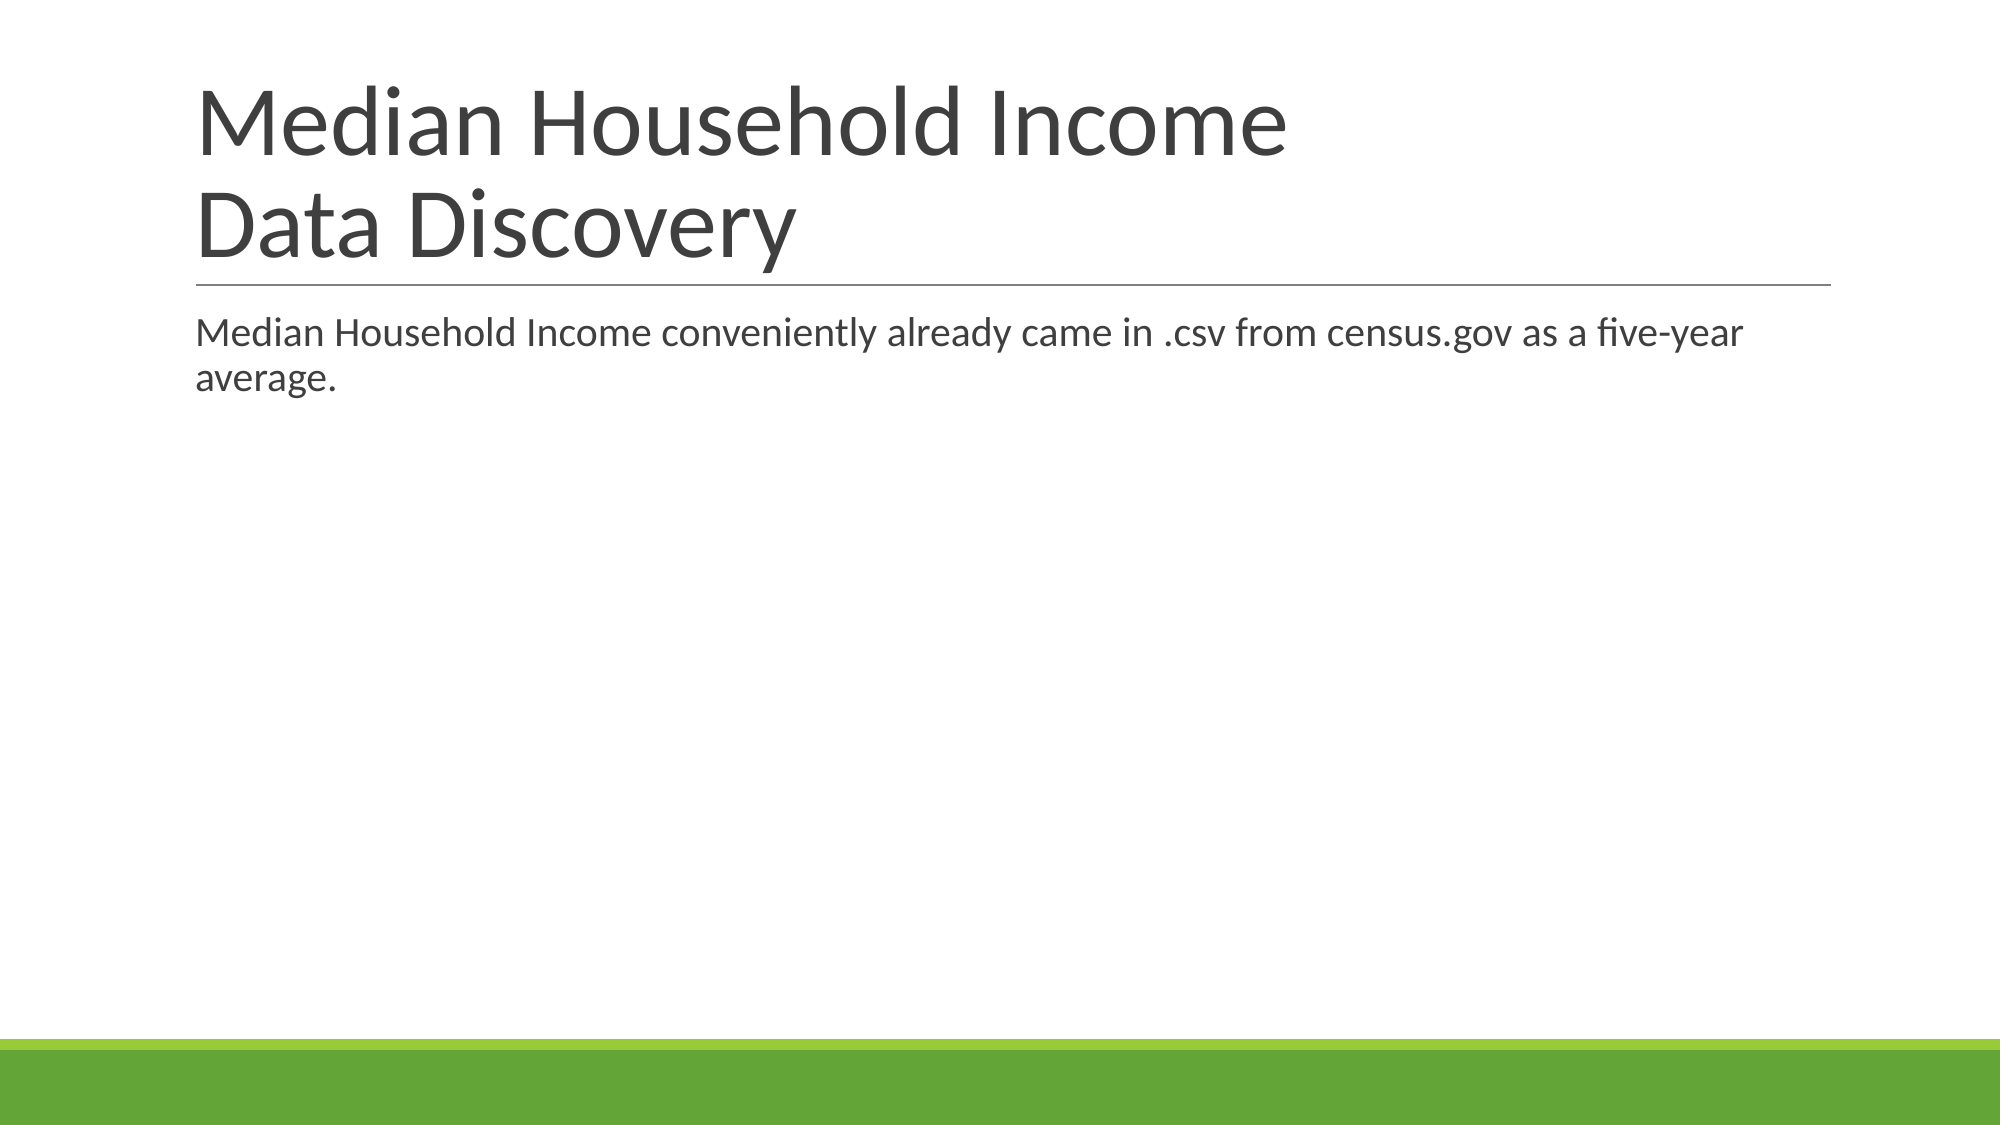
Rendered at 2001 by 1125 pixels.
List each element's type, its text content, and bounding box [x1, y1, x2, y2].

title Median Household Income Data Discovery [180, 47, 1830, 285]
list Median Household Income conveniently already came in .csv from census.gov as a five-year average. [180, 302, 1830, 963]
